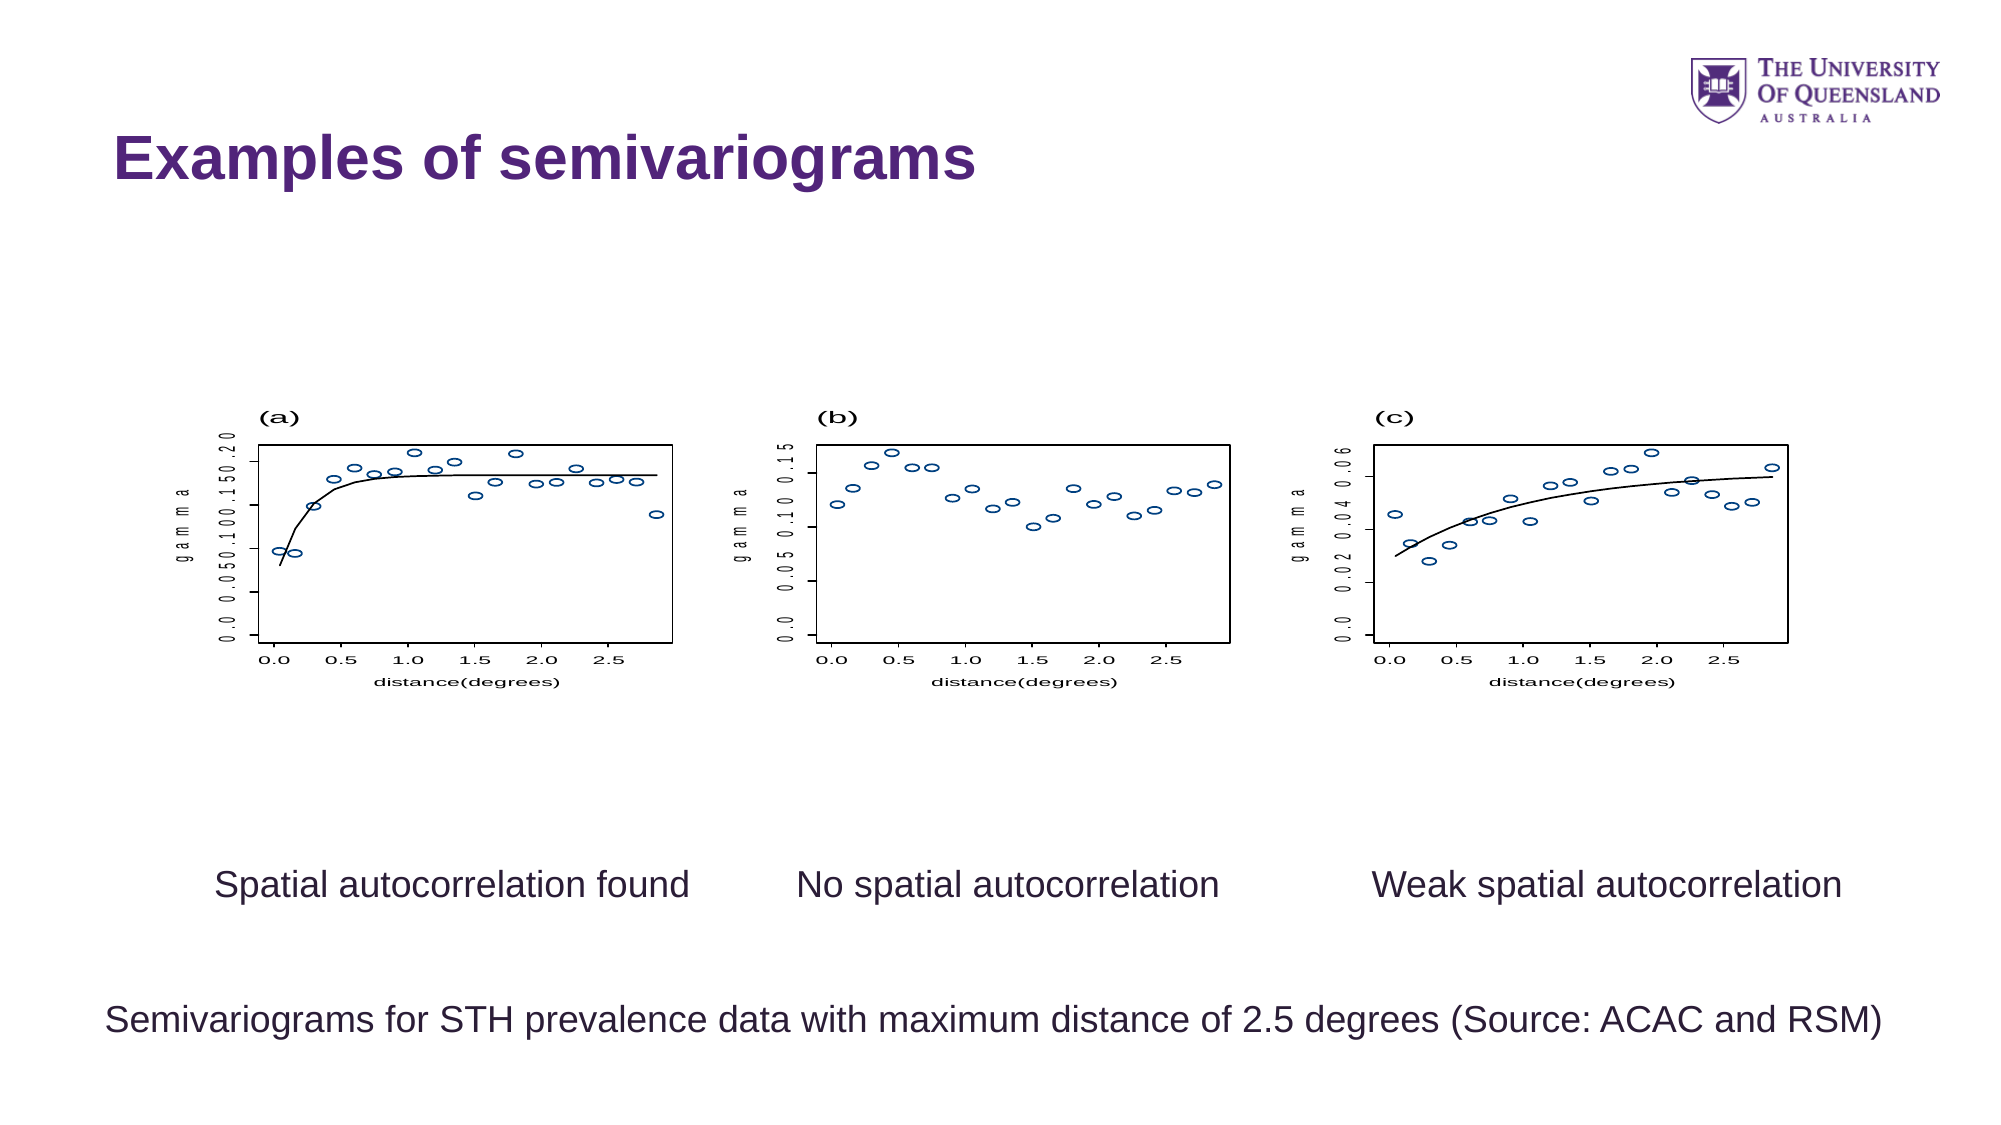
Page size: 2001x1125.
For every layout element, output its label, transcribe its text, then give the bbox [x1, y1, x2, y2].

title Examples of semivariograms [114, 125, 1685, 203]
picture [1691, 58, 1940, 124]
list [137, 231, 1863, 868]
text_box Spatial autocorrelation found No spatial autocorrelation Weak spatial autocorrelation Semivariograms for STH prevalence data with maximum distance of 2.5 degrees (Source: ACAC and RSM) [31, 852, 1957, 1047]
